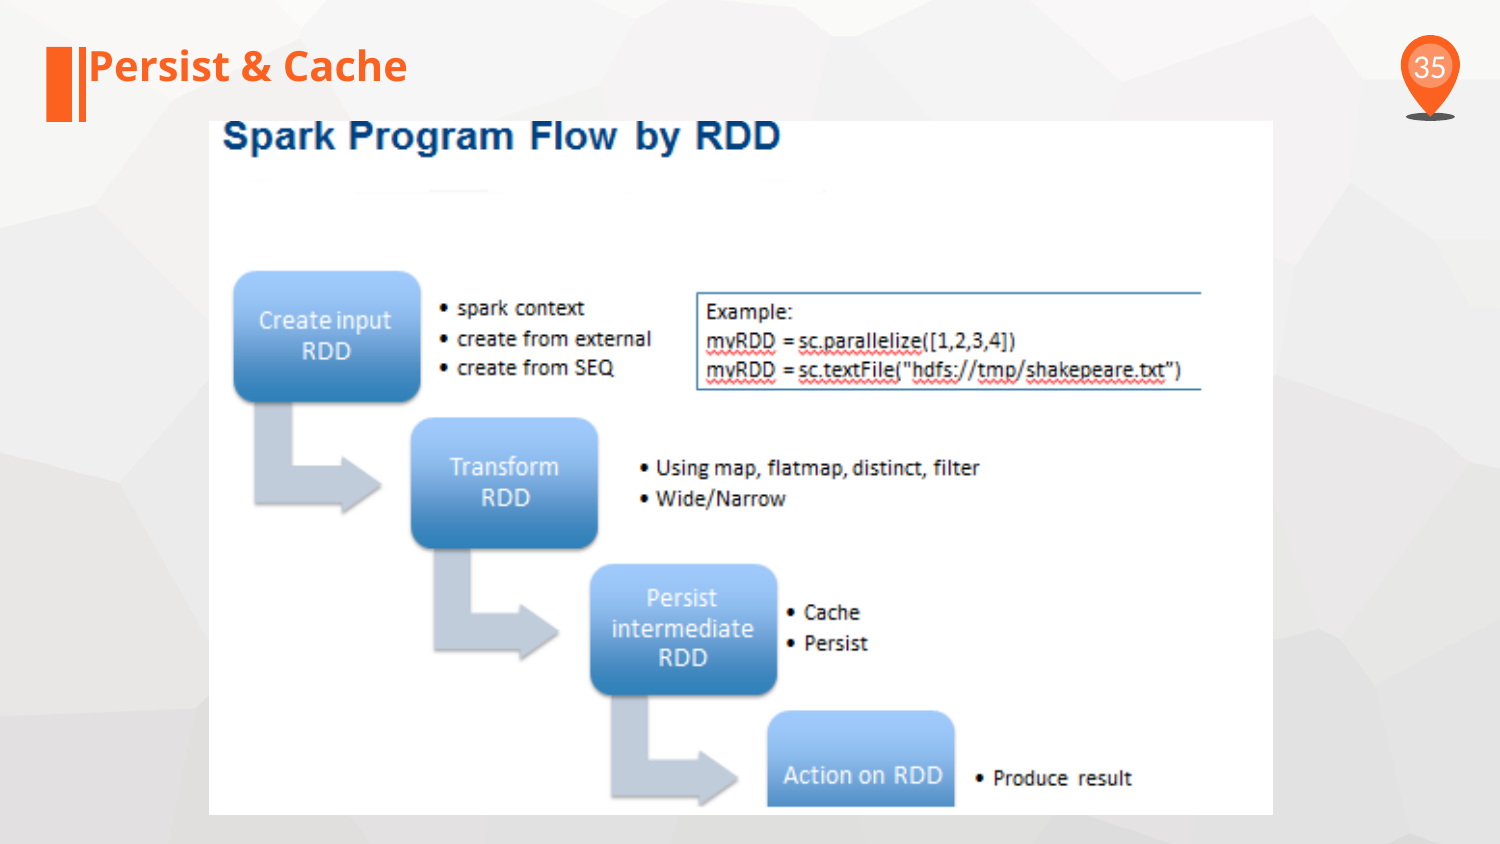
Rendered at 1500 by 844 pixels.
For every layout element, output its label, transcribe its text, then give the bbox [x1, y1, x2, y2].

slide_number 35 [1254, 42, 1500, 88]
picture [0, 0, 1500, 844]
text_box [44, 45, 74, 124]
text_box Persist & Cache [73, 32, 424, 97]
